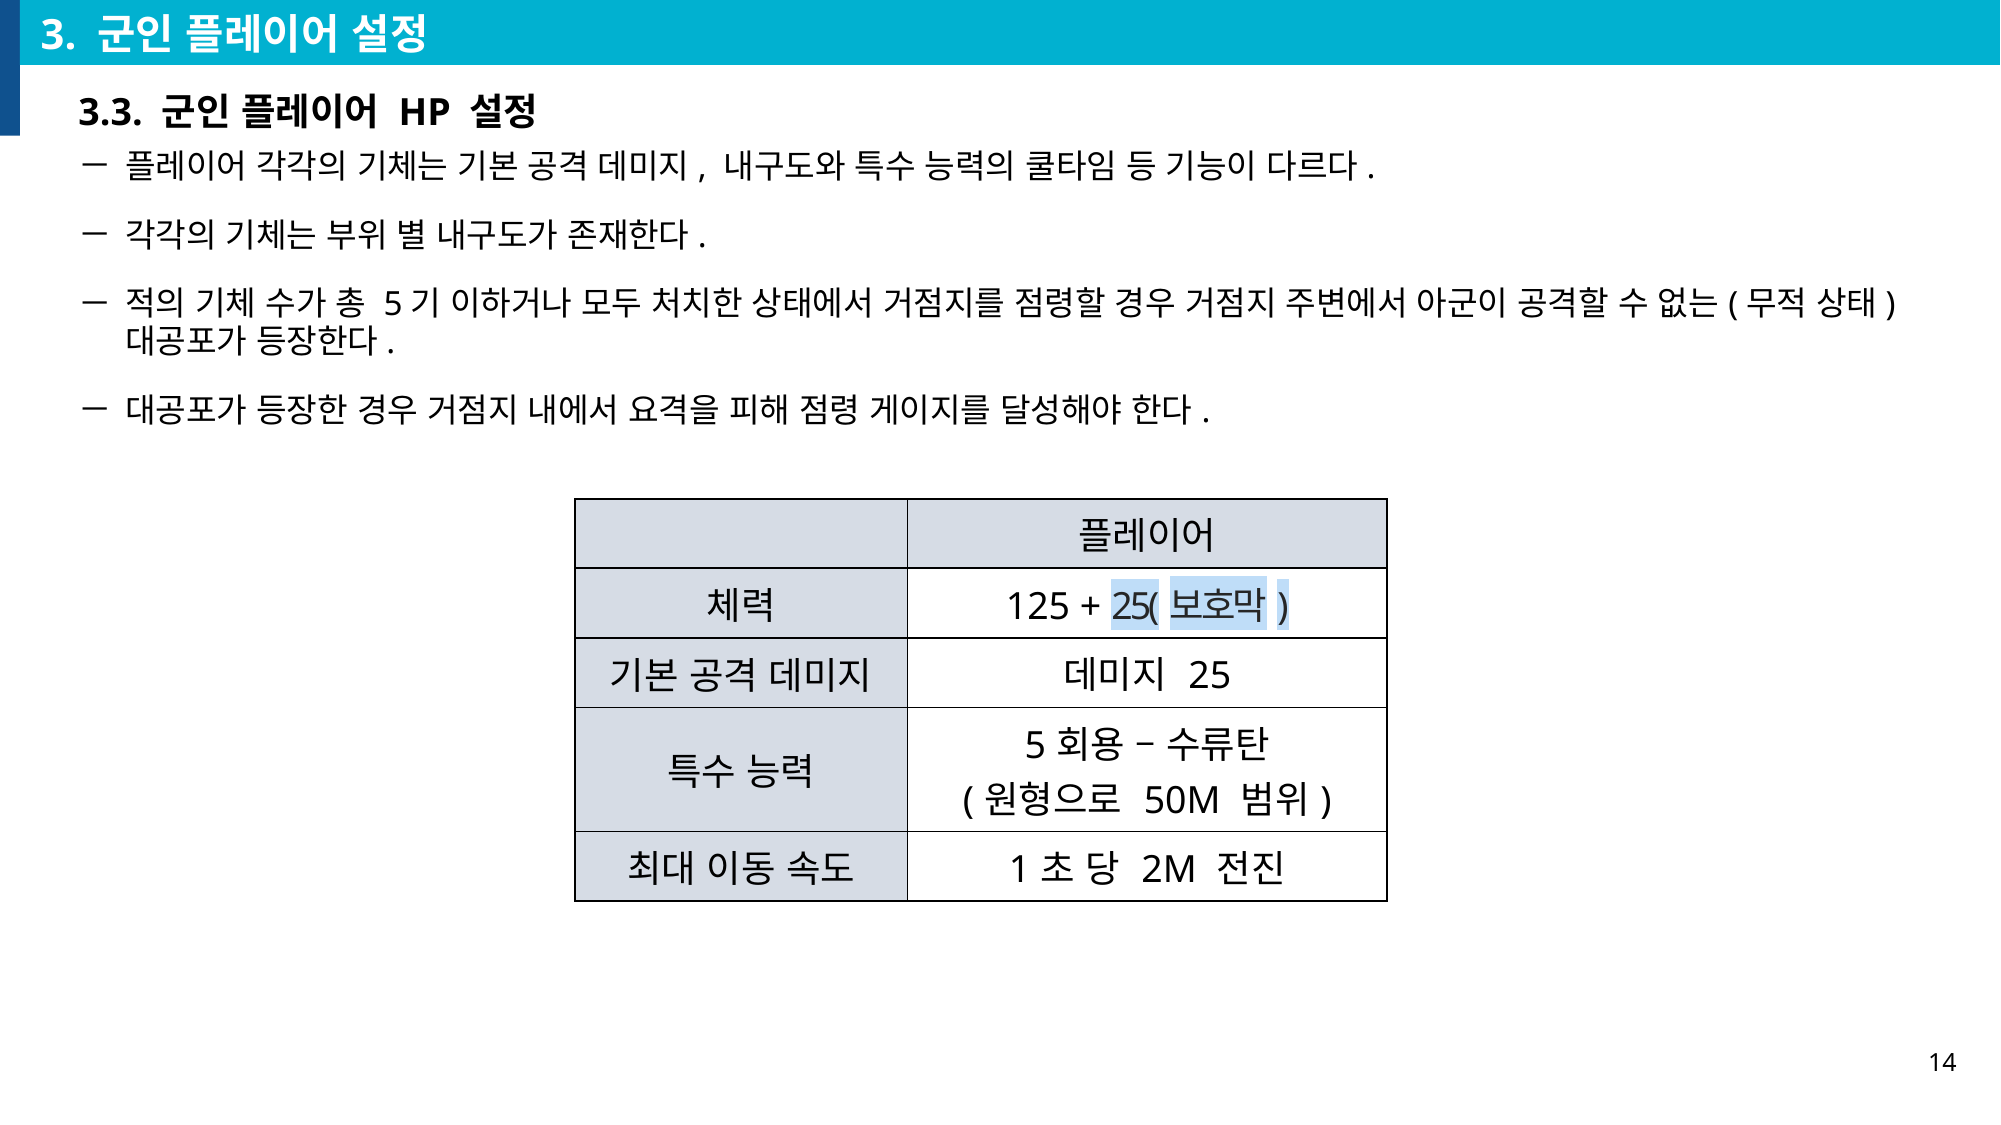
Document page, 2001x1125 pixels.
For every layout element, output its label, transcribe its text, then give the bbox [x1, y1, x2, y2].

table_cell 특수 능력 [576, 708, 907, 831]
text_box 플레이어 각각의 기체는 기본 공격 데미지, 내구도와 특수 능력의 쿨타임 등 기능이 다르다. 각각의 기체는 부위 별 내구도가 존재한다. 적의 기체 수가 총 5기 이하거나 모두 처치한 상태에서 거점지를 점령할 경우 거점지 주변에서 아군이 공격할 수 없는(무적 상태) 대공포가 등장한다. 대공포가 등장한 경우 거점지 내에서 요격을 피해 점령 게이지를 달성해야 한다. [63, 140, 1959, 436]
text_box 3.3. 군인 플레이어 HP 설정 [63, 80, 676, 140]
table_cell 기본 공격 데미지 [576, 639, 907, 707]
table_cell 1초 당 2M 전진 [908, 832, 1386, 900]
table_cell 체력 [576, 569, 907, 637]
text_box 3. 군인 플레이어 설정 [19, 0, 2000, 66]
text_box [0, 0, 21, 137]
table_header [576, 500, 907, 567]
slide_number 14 [1907, 1033, 1972, 1094]
table_cell 125 + 25(보호막) [908, 569, 1386, 637]
table_header 플레이어 [908, 500, 1386, 567]
table_cell 최대 이동 속도 [576, 832, 907, 900]
table_cell 데미지 25 [908, 639, 1386, 707]
table_cell 5회용 – 수류탄 (원형으로 50M 범위) [908, 708, 1386, 831]
